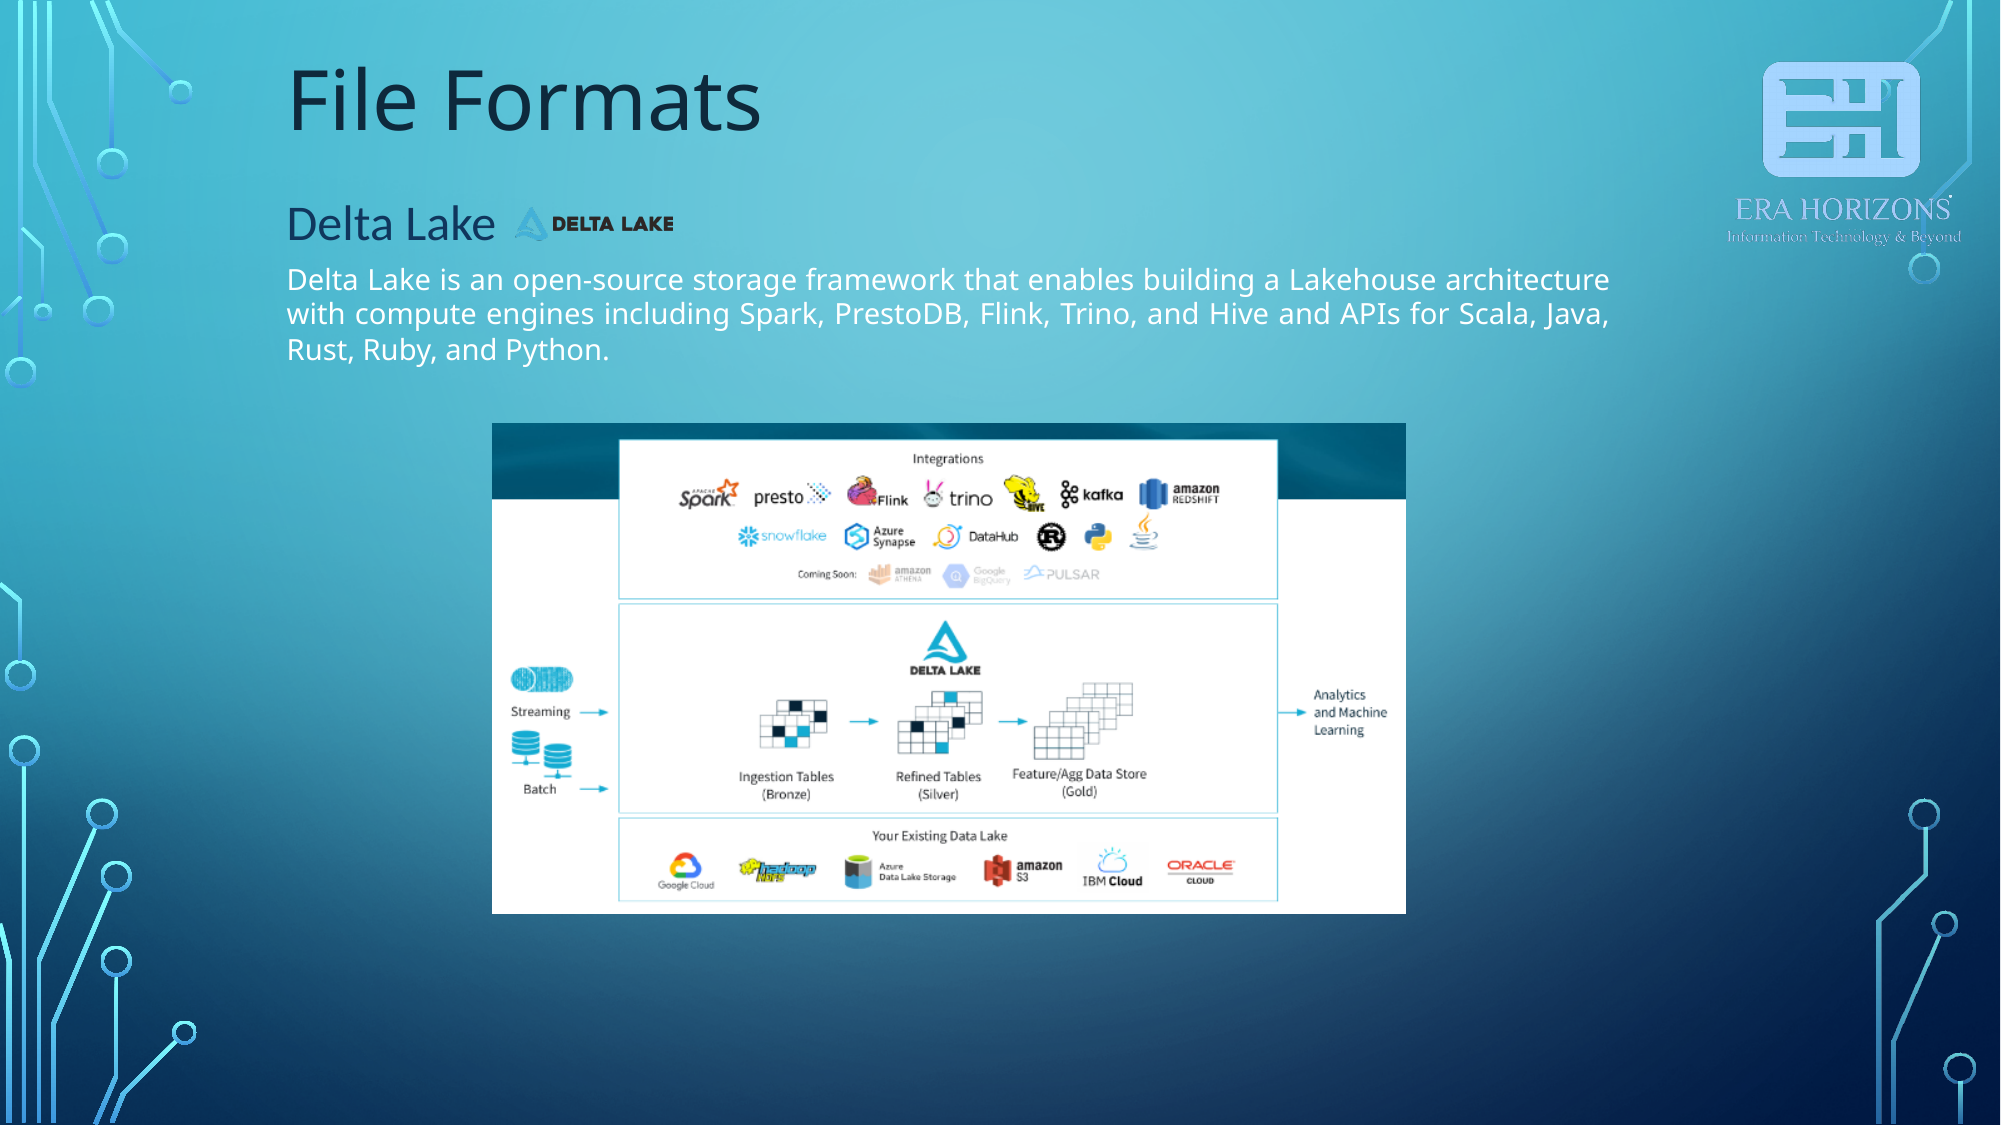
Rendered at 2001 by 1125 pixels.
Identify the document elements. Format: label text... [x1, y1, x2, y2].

text_box Delta Lake [271, 157, 1627, 245]
picture [1676, 1, 1997, 302]
picture [492, 440, 1406, 914]
text_box Delta Lake is an open-source storage framework that enables building a Lakehouse architecture with compute engines including Spark, PrestoDB, Flink, Trino, and Hive and APIs for Scala, Java, Rust, Ruby, and Python. [271, 245, 1627, 412]
picture [509, 177, 679, 270]
text_box File Formats [271, 56, 1620, 157]
